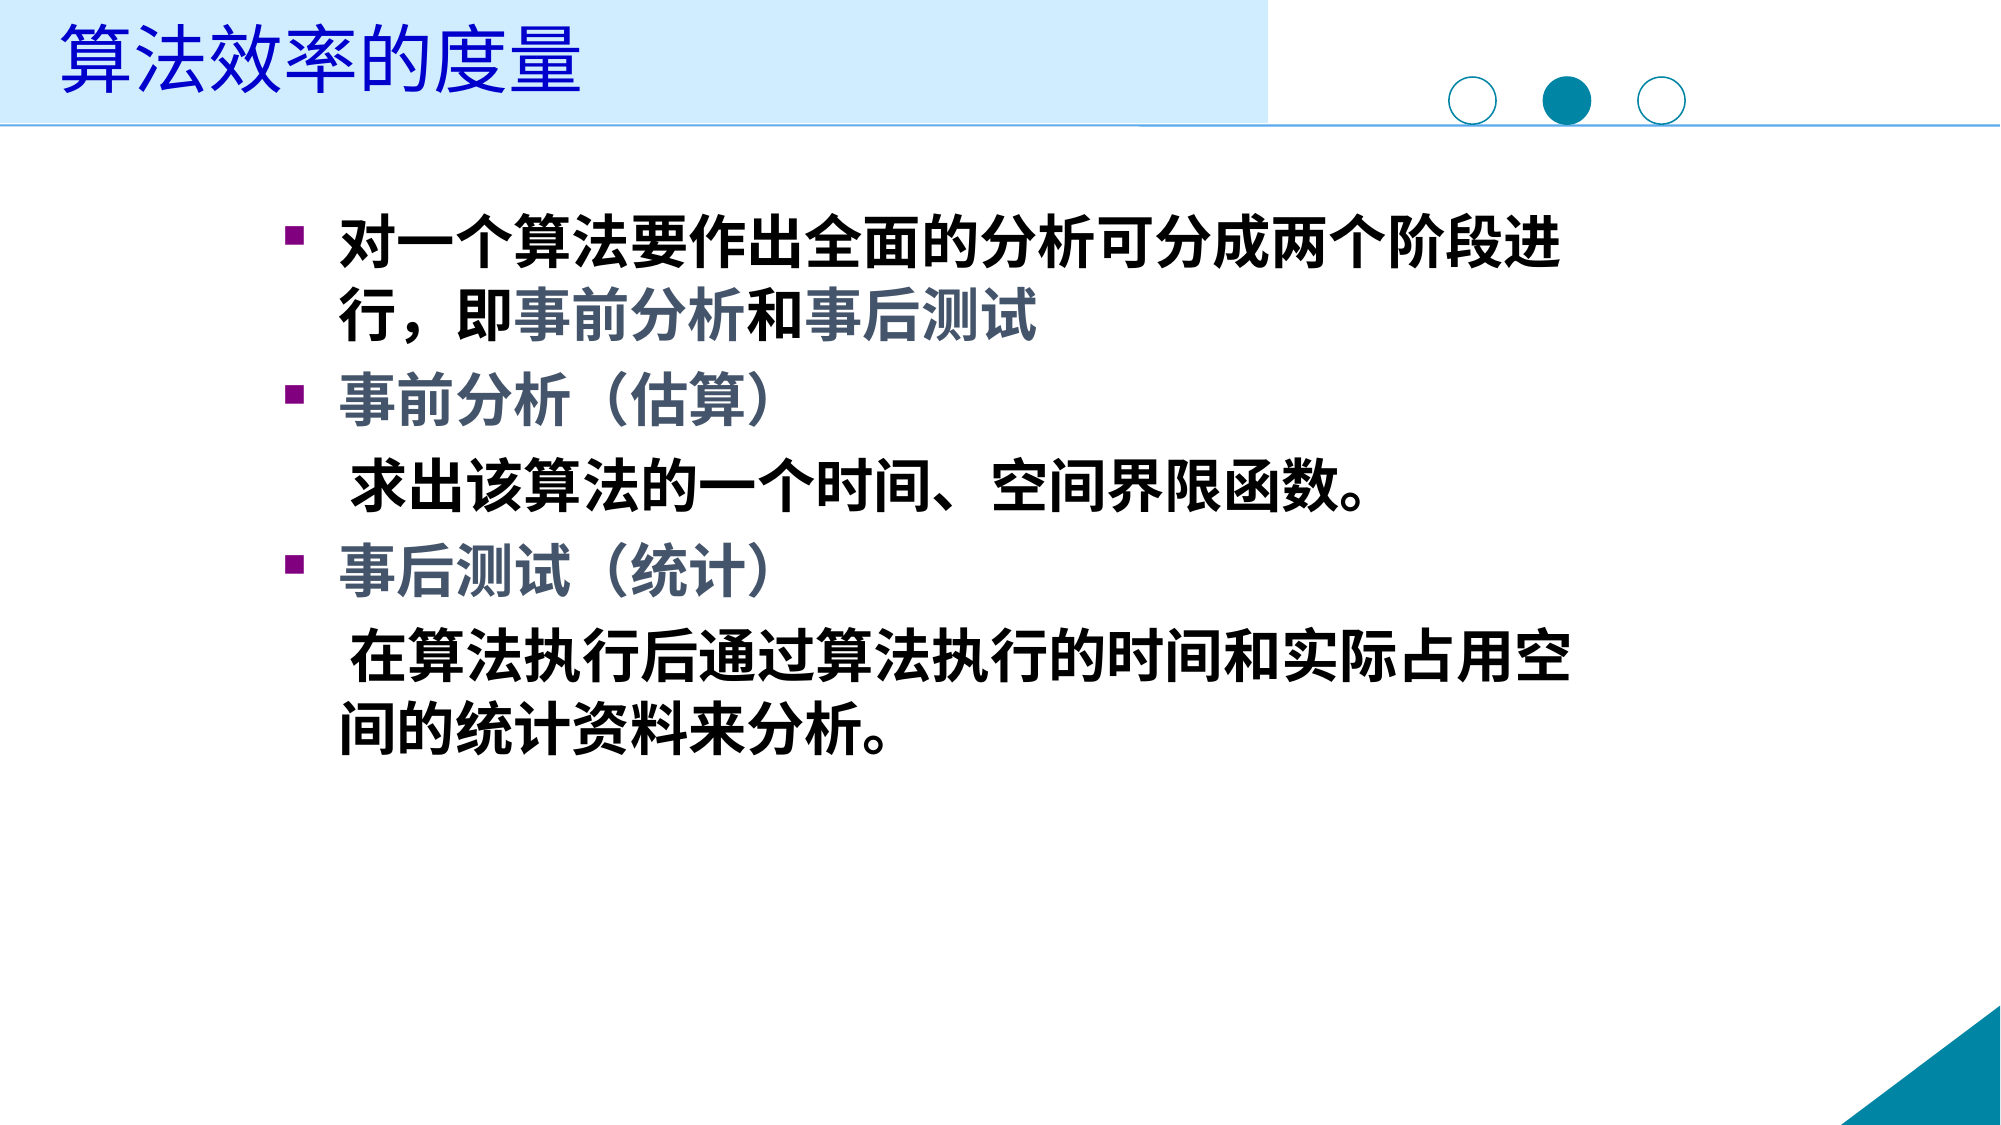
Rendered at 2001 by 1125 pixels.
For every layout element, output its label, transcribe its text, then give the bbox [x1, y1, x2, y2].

text_box [1543, 77, 1591, 125]
title 算法效率的度量 [43, 7, 1769, 121]
text_box 对一个算法要作出全面的分析可分成两个阶段进行，即事前分析和事后测试 事前分析（估算） 求出该算法的一个时间、空间界限函数。 事后测试（统计） 在算法执行后通过算法执行的时间和实际占用空间的统计资料来分析。 [267, 193, 1615, 968]
text_box [1448, 77, 1497, 125]
text_box [1637, 77, 1686, 125]
